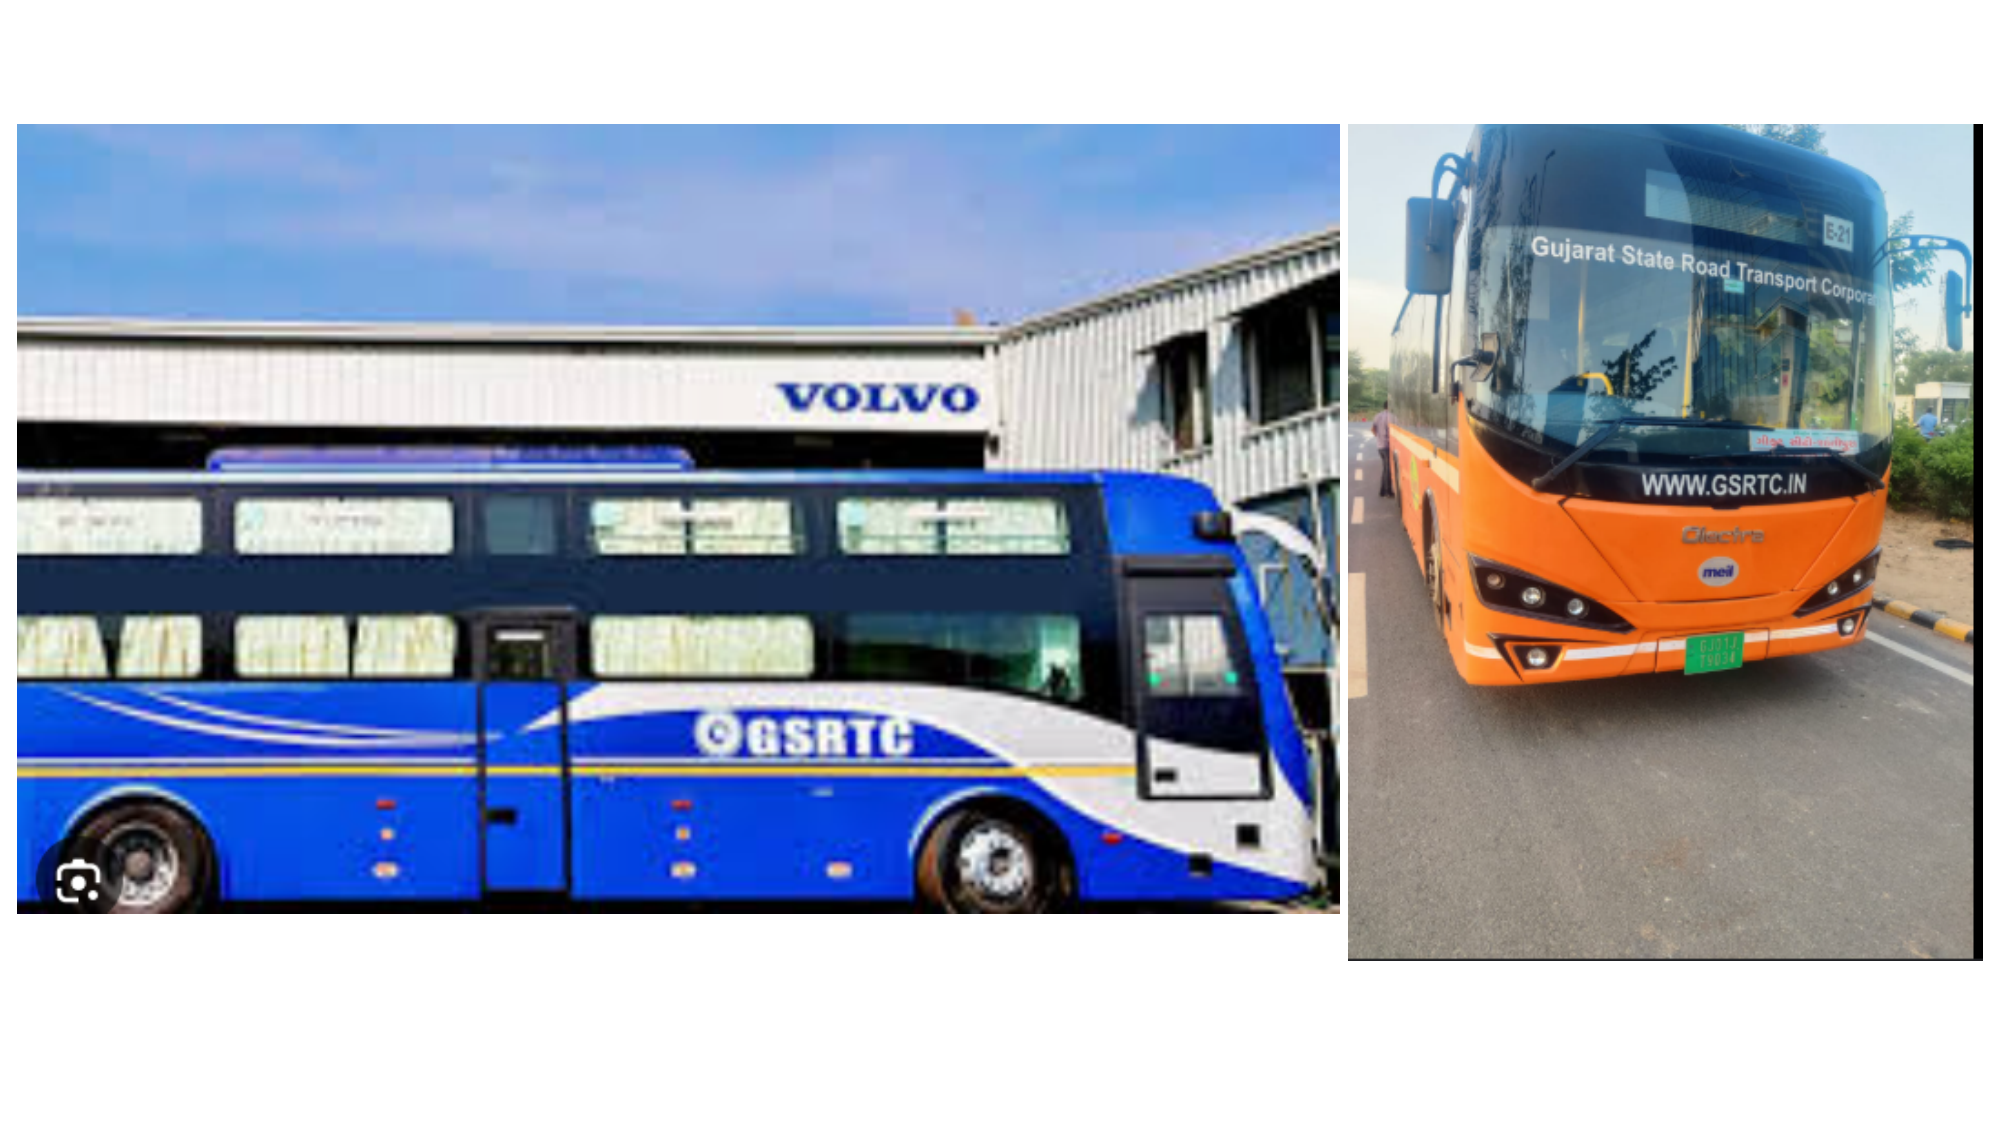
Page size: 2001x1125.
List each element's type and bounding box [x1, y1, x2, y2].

picture [1348, 124, 1983, 961]
picture [17, 124, 1340, 914]
